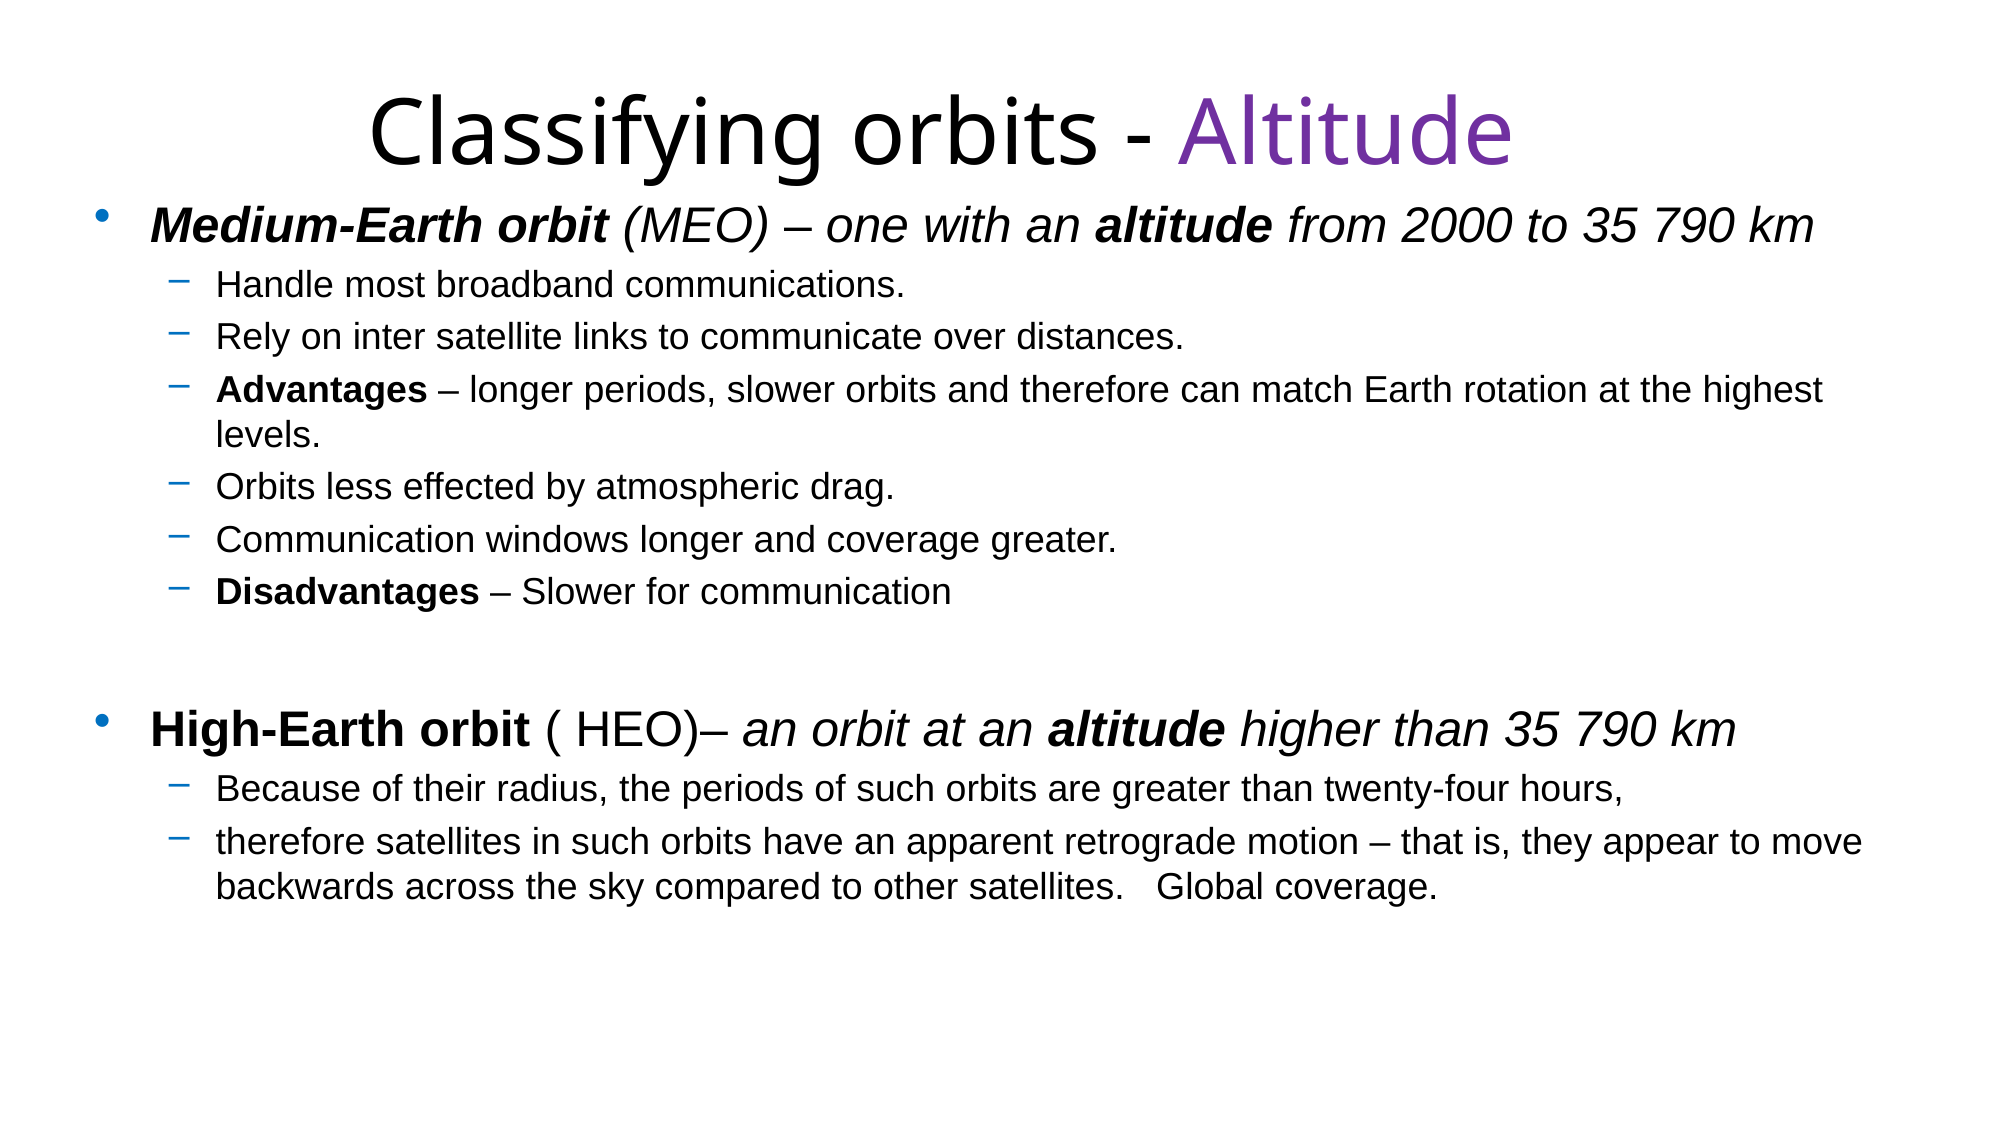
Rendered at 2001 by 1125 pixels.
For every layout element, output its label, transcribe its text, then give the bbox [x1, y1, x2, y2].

title Classifying orbits - Altitude [304, 65, 1580, 191]
list Medium-Earth orbit (MEO) – one with an altitude from 2000 to 35 790 km Handle most broadband communications. Rely on inter satellite links to communicate over distances. Advantages – longer periods, slower orbits and therefore can match Earth rotation at the highest levels. Orbits less effected by atmospheric drag. Communication windows longer and coverage greater. Disadvantages – Slower for communication High-Earth orbit ( HEO)– an orbit at an altitude higher than 35 790 km Because of their radius, the periods of such orbits are greater than twenty-four hours, therefore satellites in such orbits have an apparent retrograde motion – that is, they appear to move backwards across the sky compared to other satellites. Global coverage. [78, 184, 1886, 361]
